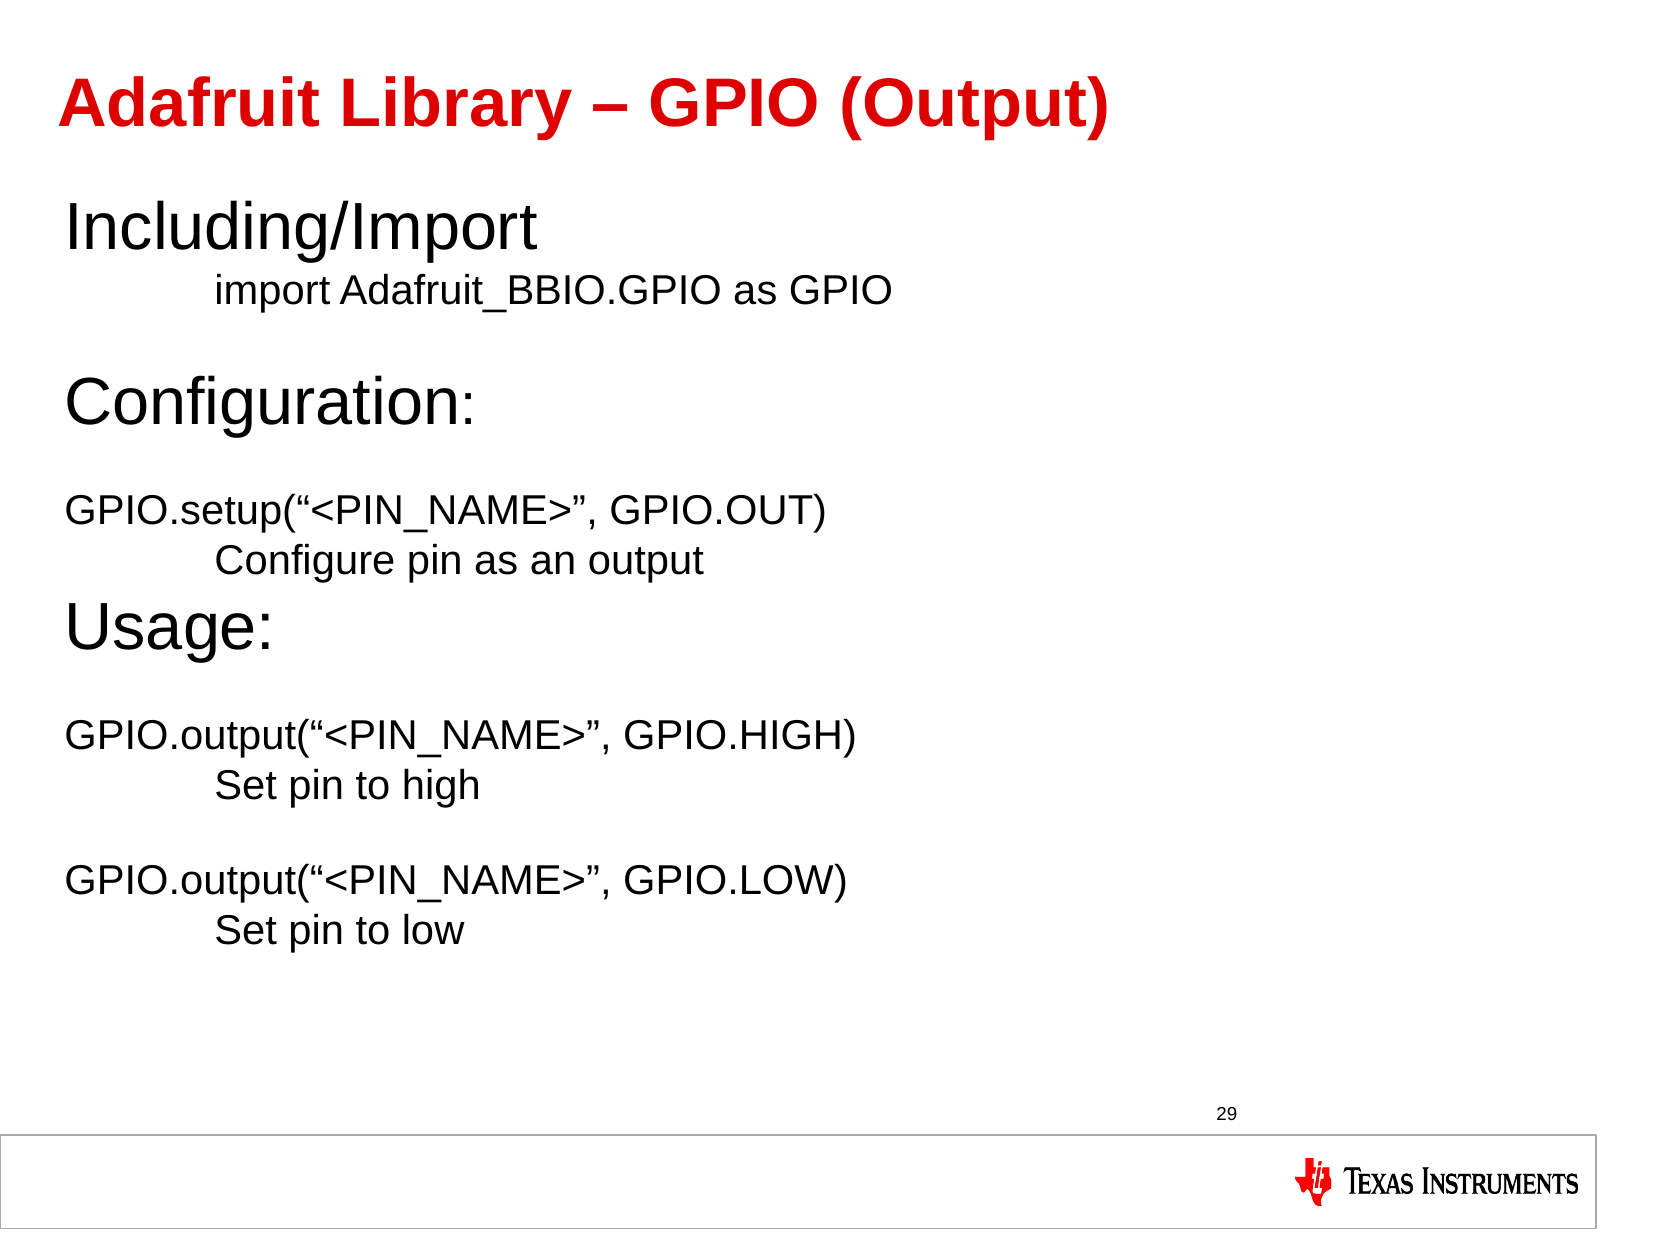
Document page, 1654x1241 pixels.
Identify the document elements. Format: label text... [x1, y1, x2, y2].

picture [1295, 1158, 1578, 1206]
text_box 29 [1201, 1093, 1587, 1132]
text_box Including/Import import Adafruit_BBIO.GPIO as GPIO Configuration: GPIO.setup(“<PIN_NAME>”, GPIO.OUT) Configure pin as an output Usage: GPIO.output(“<PIN_NAME>”, GPIO.HIGH) Set pin to high GPIO.output(“<PIN_NAME>”, GPIO.LOW) Set pin to low [64, 182, 1553, 902]
text_box Adafruit Library – GPIO (Output) [41, 25, 1572, 173]
